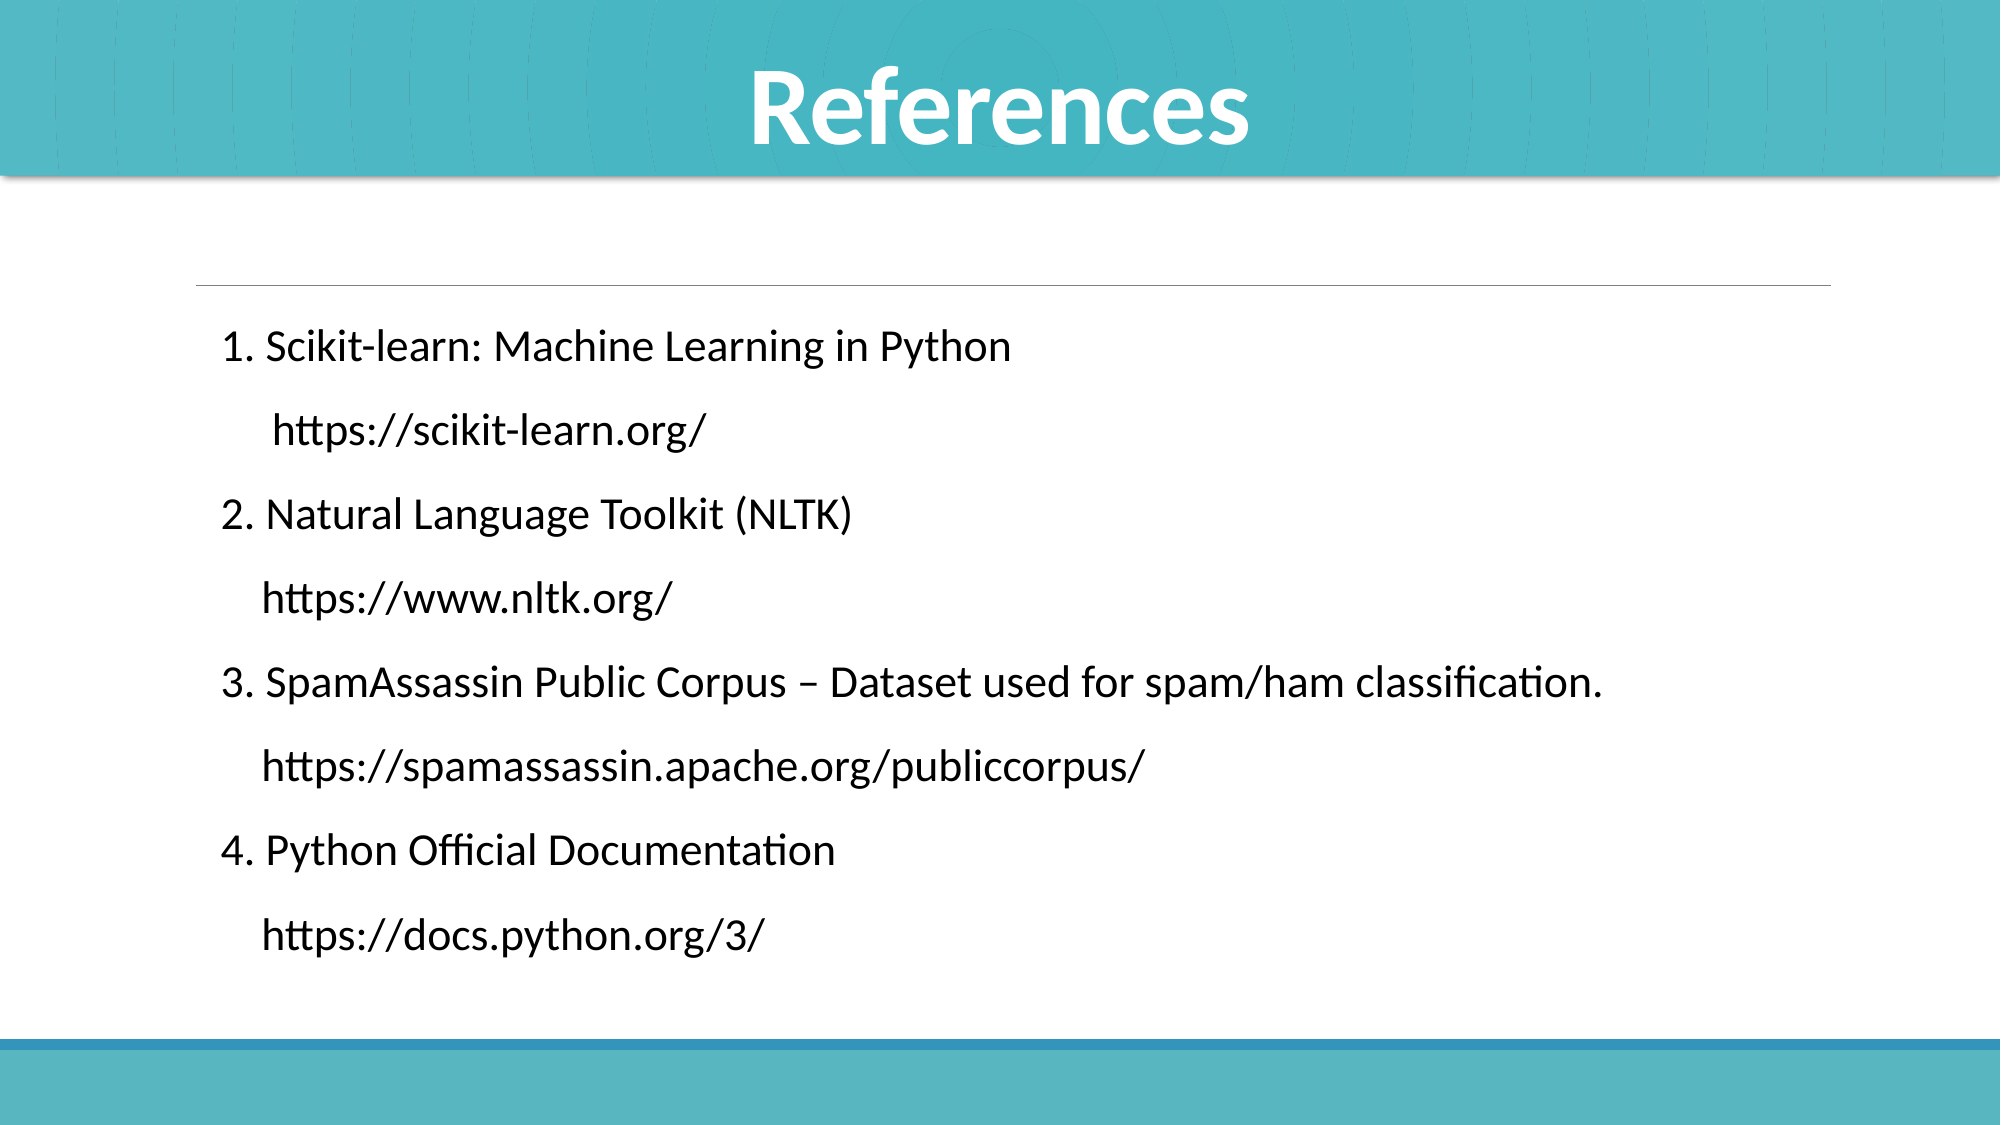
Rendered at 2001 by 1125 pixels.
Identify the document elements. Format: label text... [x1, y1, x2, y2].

text_box 1. Scikit-learn: Machine Learning in Python https://scikit-learn.org/ 2. Natural Language Toolkit (NLTK) https://www.nltk.org/ 3. SpamAssassin Public Corpus – Dataset used for spam/ham classification. https://spamassassin.apache.org/publiccorpus/ 4. Python Official Documentation https://docs.python.org/3/ [205, 240, 2000, 967]
title References [0, 0, 2000, 176]
